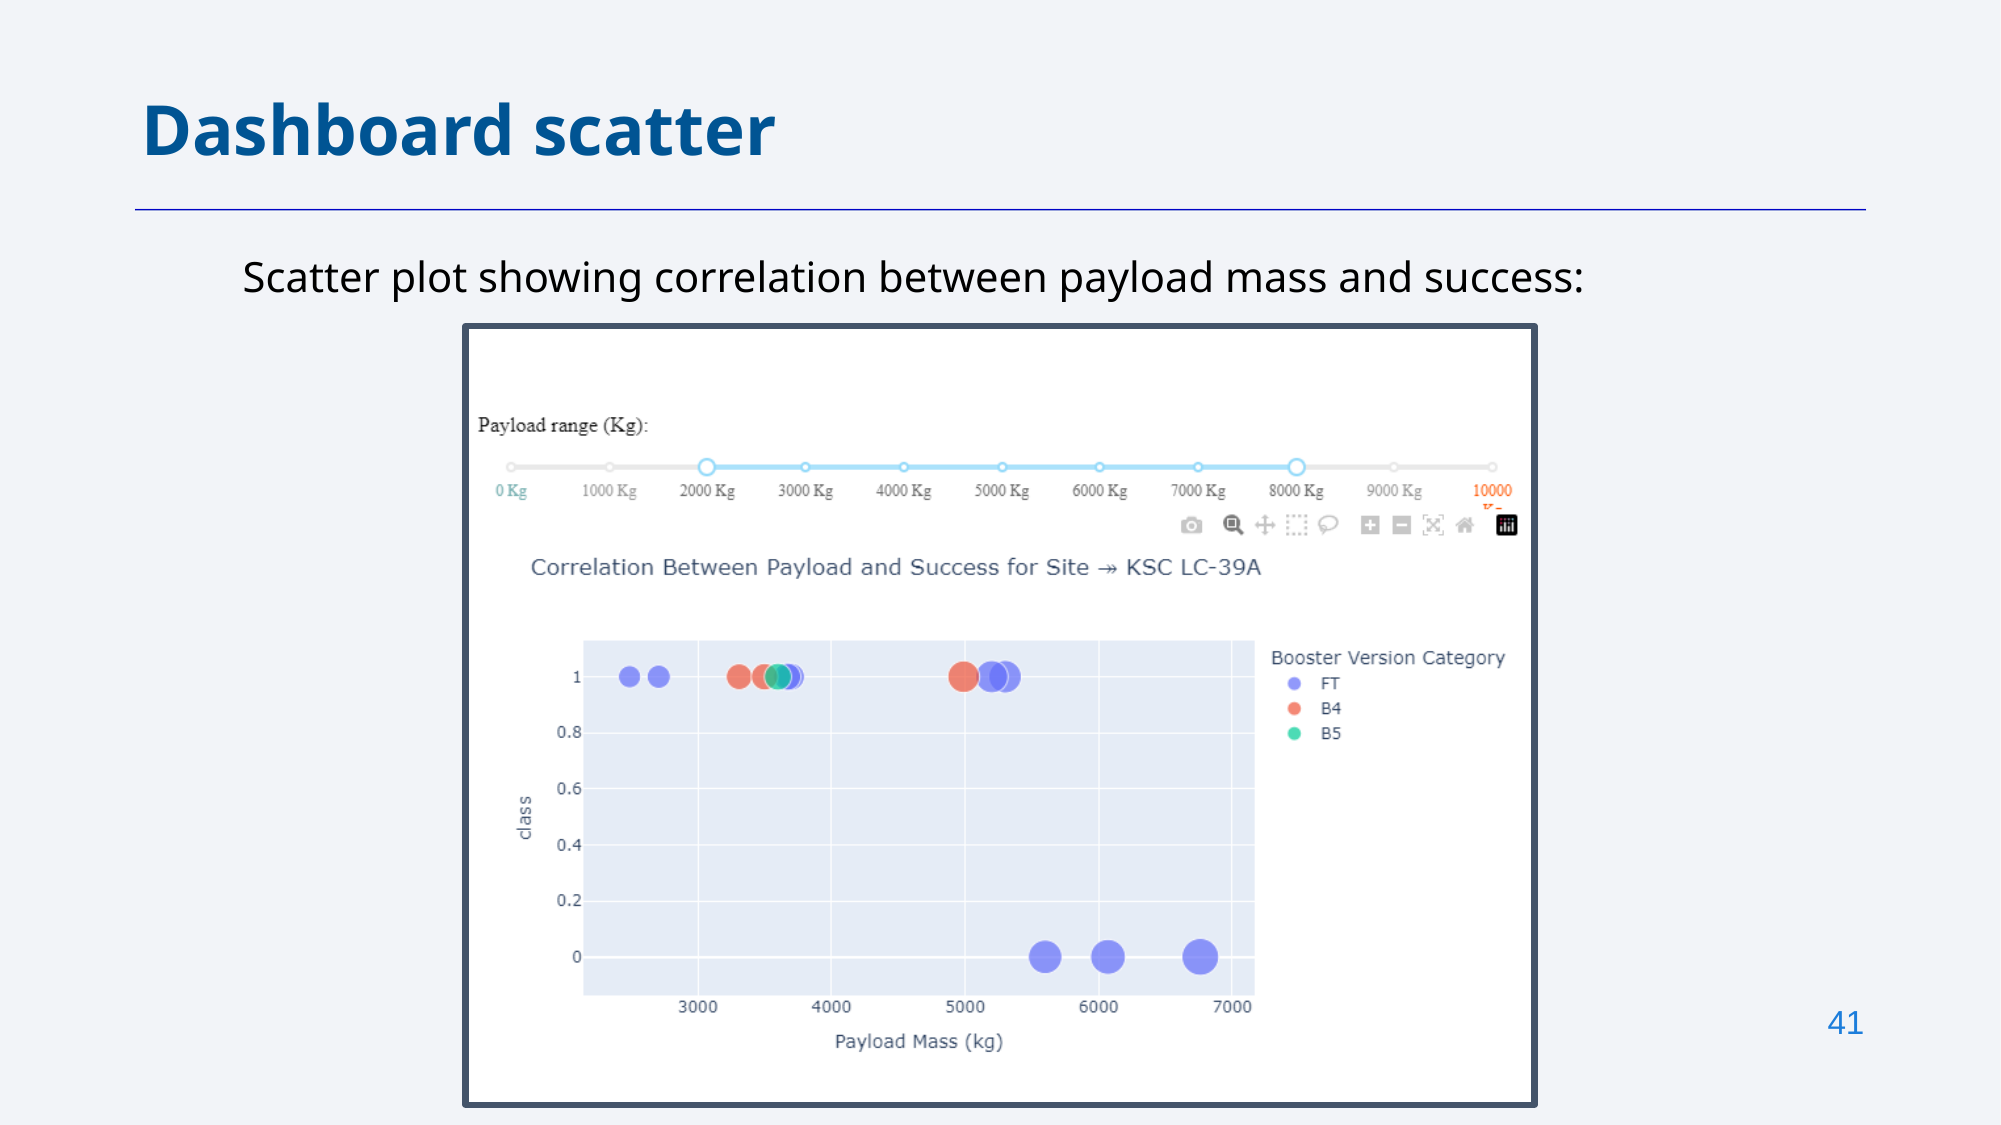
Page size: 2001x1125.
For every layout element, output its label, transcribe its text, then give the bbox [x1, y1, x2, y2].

slide_number ‹#› [1538, 988, 1880, 1055]
text_box Dashboard scatter [126, 88, 1852, 179]
picture [0, 0, 2001, 1125]
text_box Scatter plot showing correlation between payload mass and success: [227, 236, 1657, 317]
